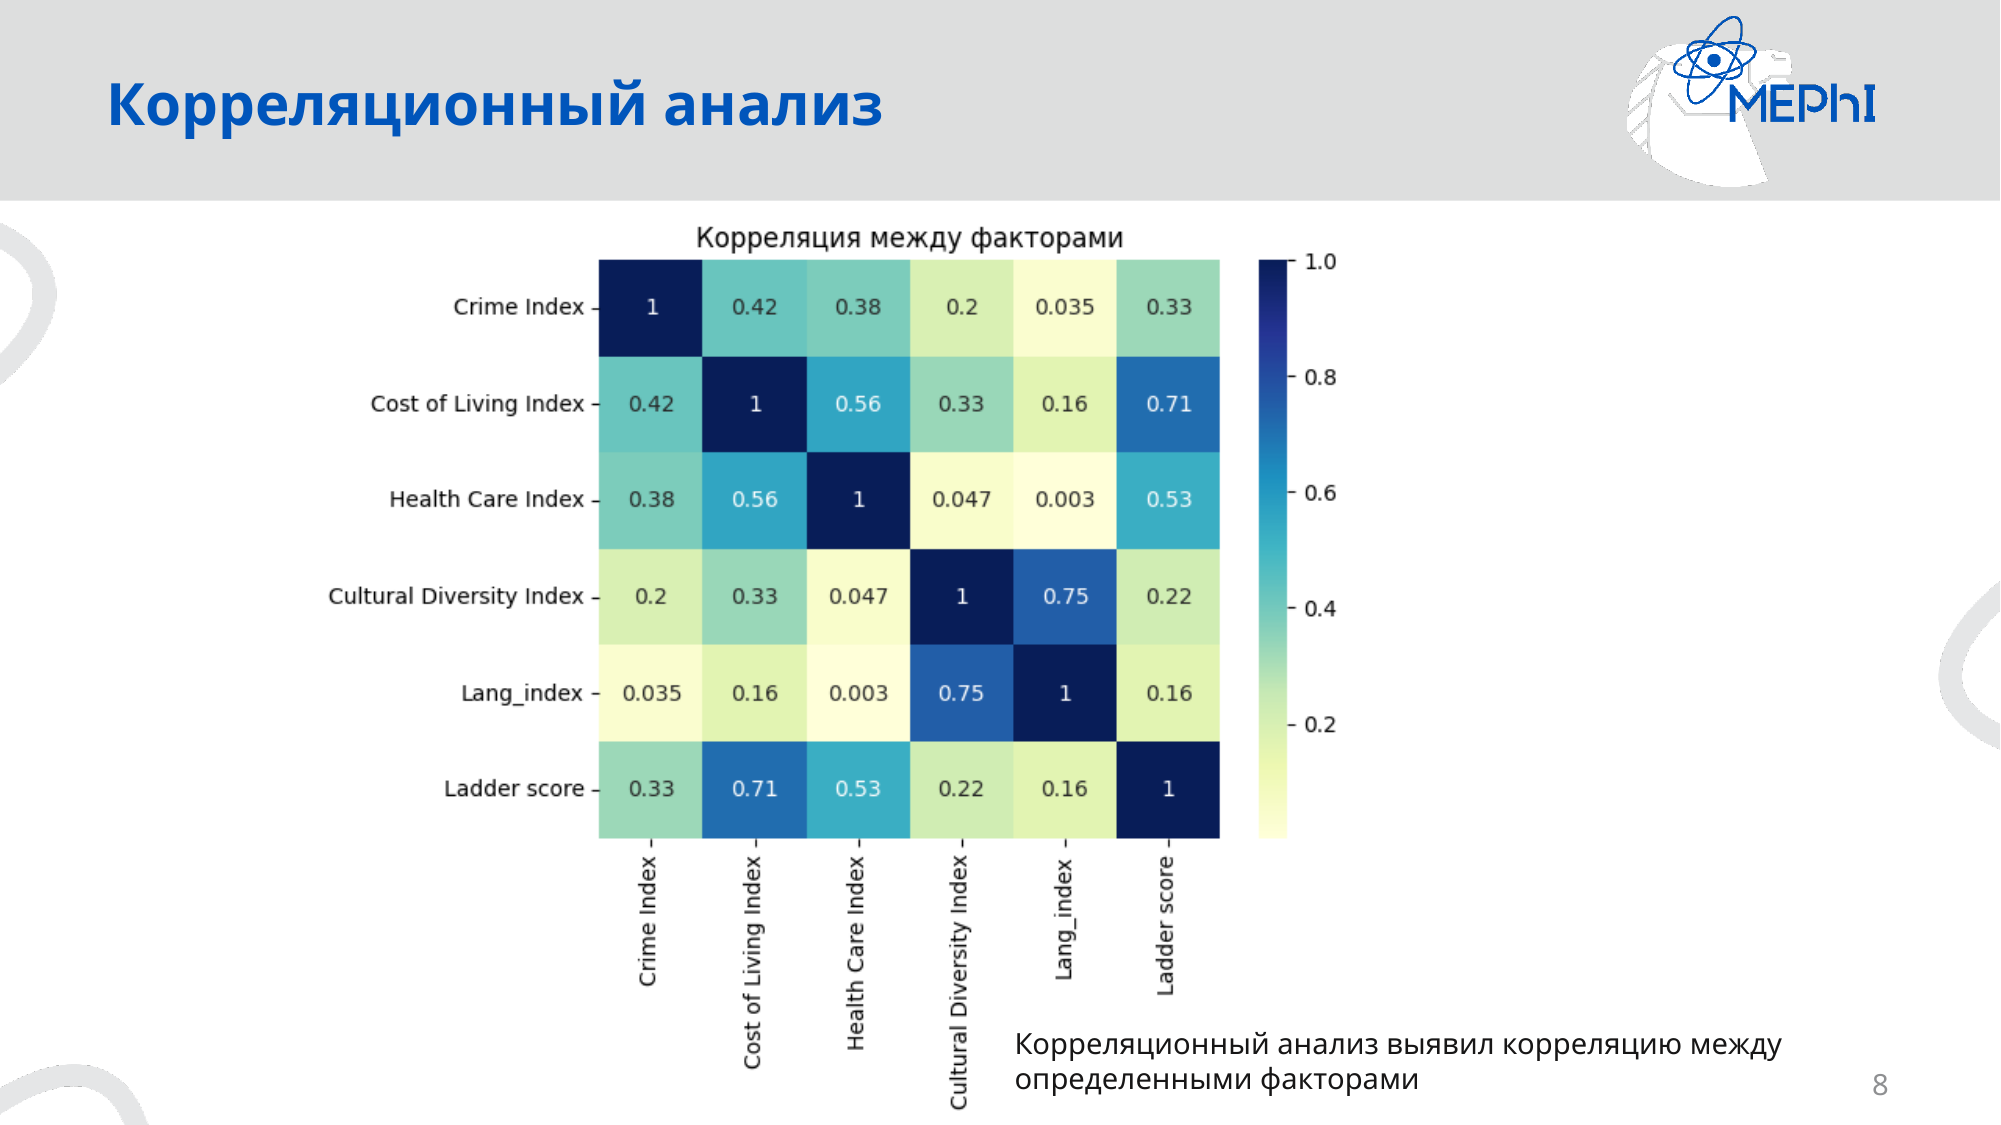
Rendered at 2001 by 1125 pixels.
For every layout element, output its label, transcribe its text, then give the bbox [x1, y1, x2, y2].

title Корреляционный анализ [91, 58, 1574, 145]
picture [0, 1032, 162, 1125]
text_box Корреляционный анализ выявил корреляцию между определенными факторами [1353, 1018, 2000, 1103]
picture [313, 210, 1353, 1125]
picture [1611, 6, 1910, 196]
picture [1919, 554, 2001, 767]
picture [0, 208, 122, 456]
